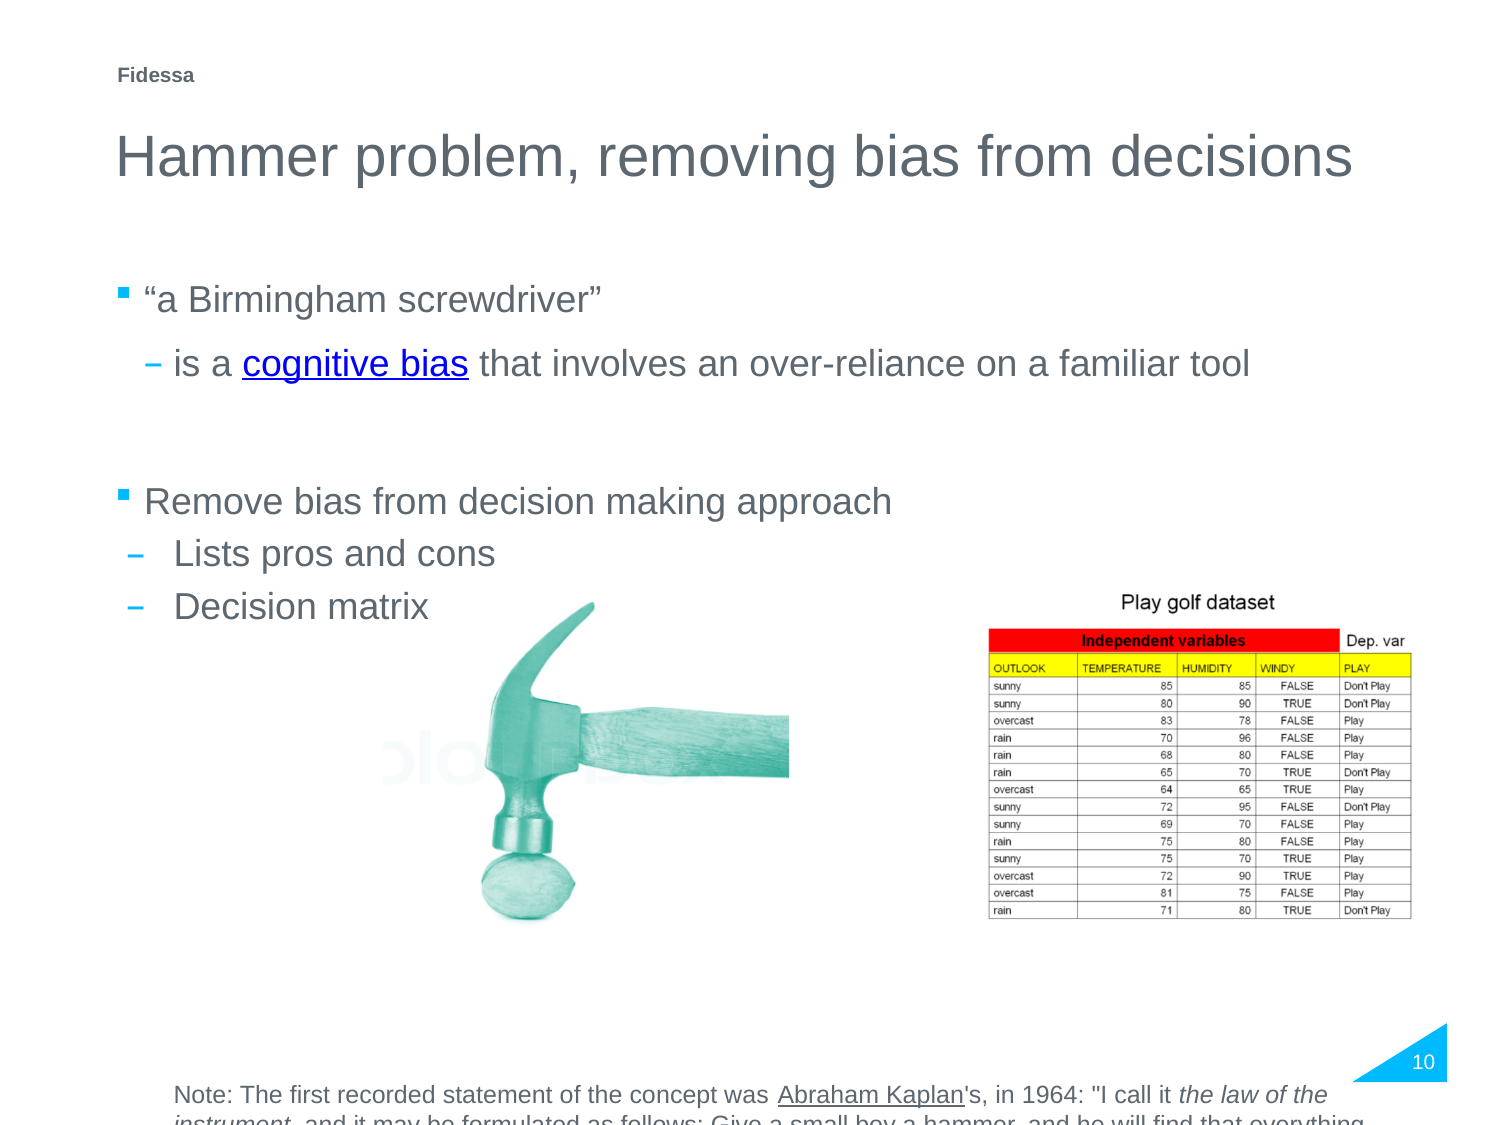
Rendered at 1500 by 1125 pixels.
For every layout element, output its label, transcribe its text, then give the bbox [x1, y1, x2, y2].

slide_number 9 [1245, 1022, 1436, 1101]
list “a Birmingham screwdriver” is a cognitive bias that involves an over-reliance on a familiar tool Remove bias from decision making approach Lists pros and cons Decision matrix Note: The first recorded statement of the concept was Abraham Kaplan's, in 1964: "I call it the law of the instrument, and it may be formulated as follows: Give a small boy a hammer, and he will find that everything he encounters needs pounding." [100, 266, 1400, 1011]
picture [383, 587, 789, 931]
picture [985, 588, 1418, 923]
title Hammer problem, removing bias from decisions [100, 109, 1436, 244]
